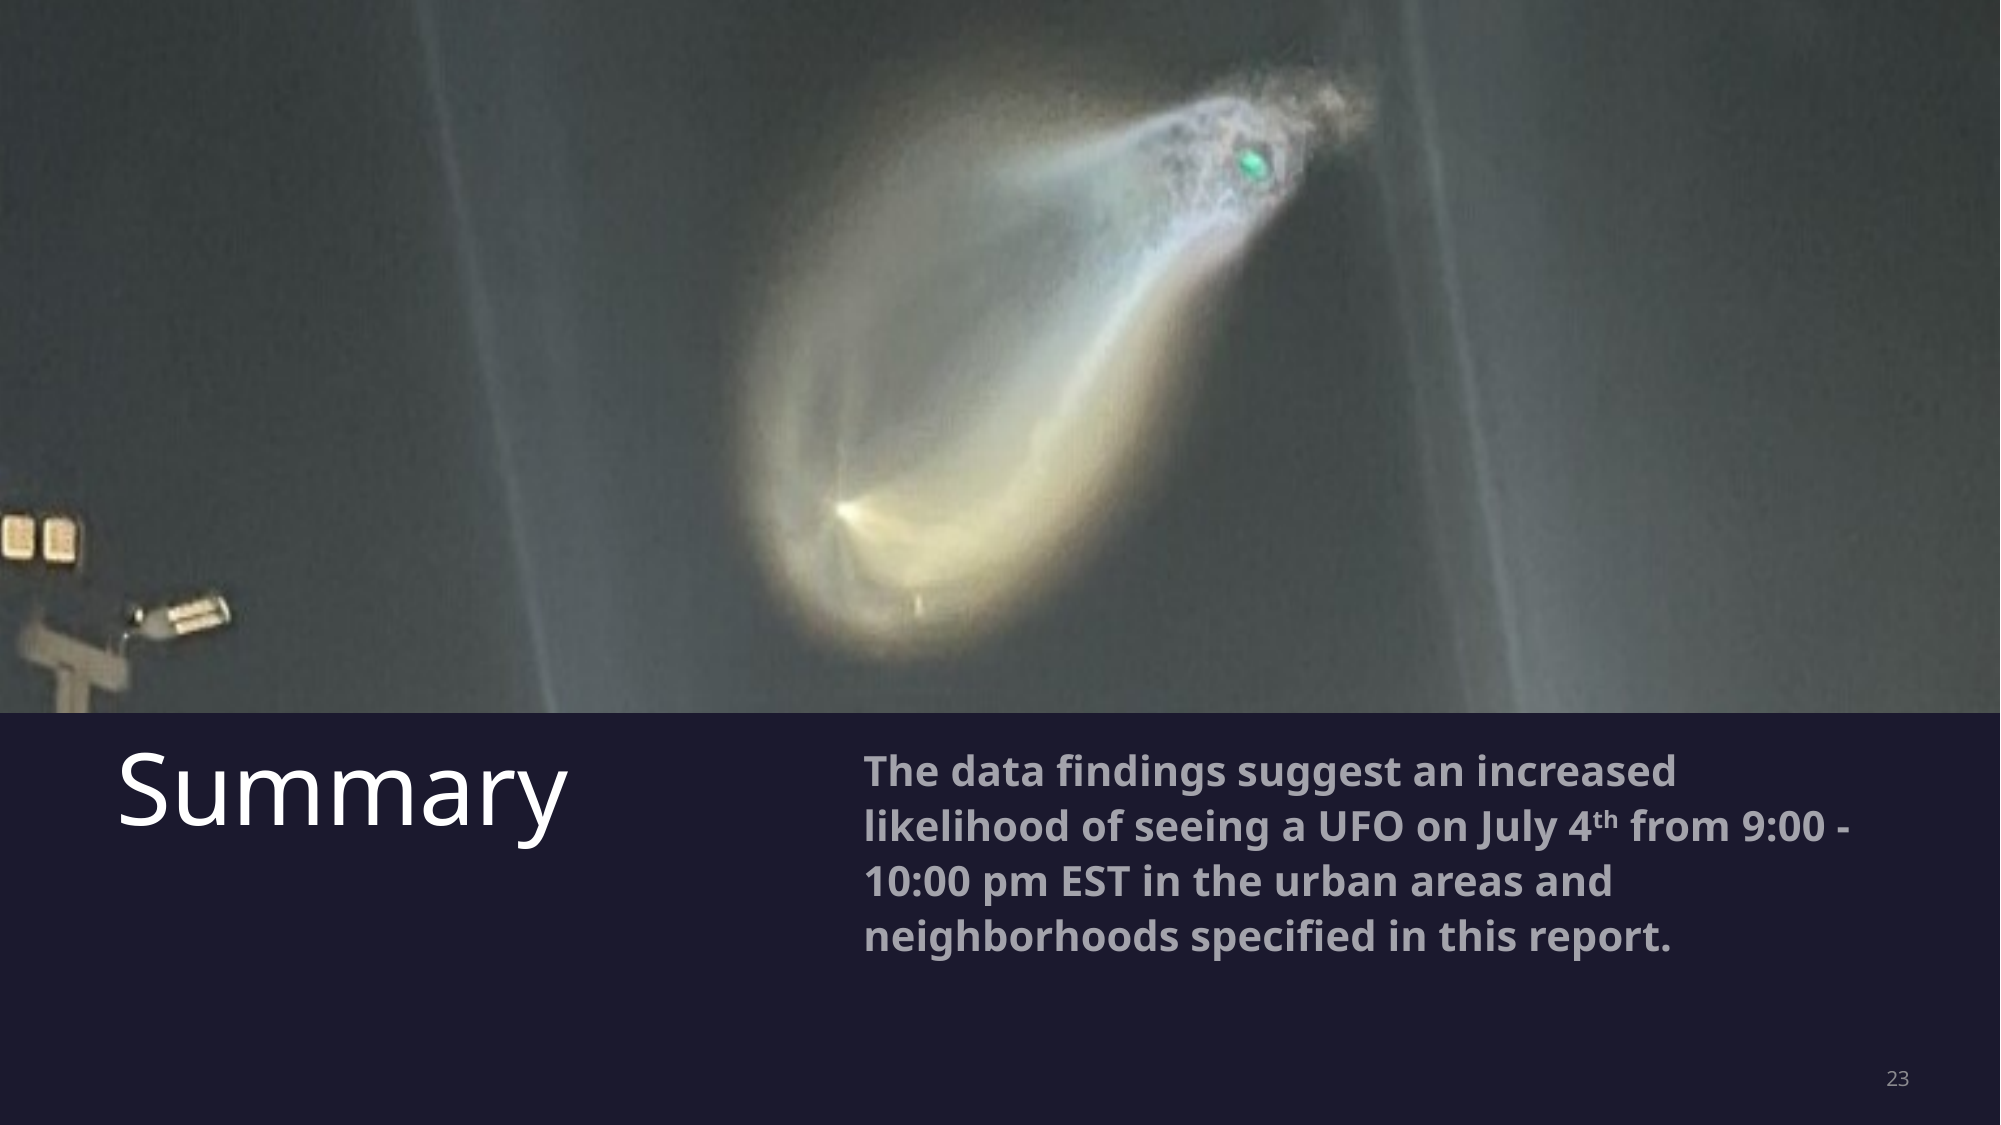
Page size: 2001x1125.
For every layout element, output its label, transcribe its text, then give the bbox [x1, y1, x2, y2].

list The data findings suggest an increased likelihood of seeing a UFO on July 4th from 9:00 - 10:00 pm EST in the urban areas and neighborhoods specified in this report. [863, 739, 1884, 1111]
picture [0, 0, 2000, 713]
slide_number 23 [1632, 1067, 1910, 1093]
title Summary [116, 739, 855, 996]
